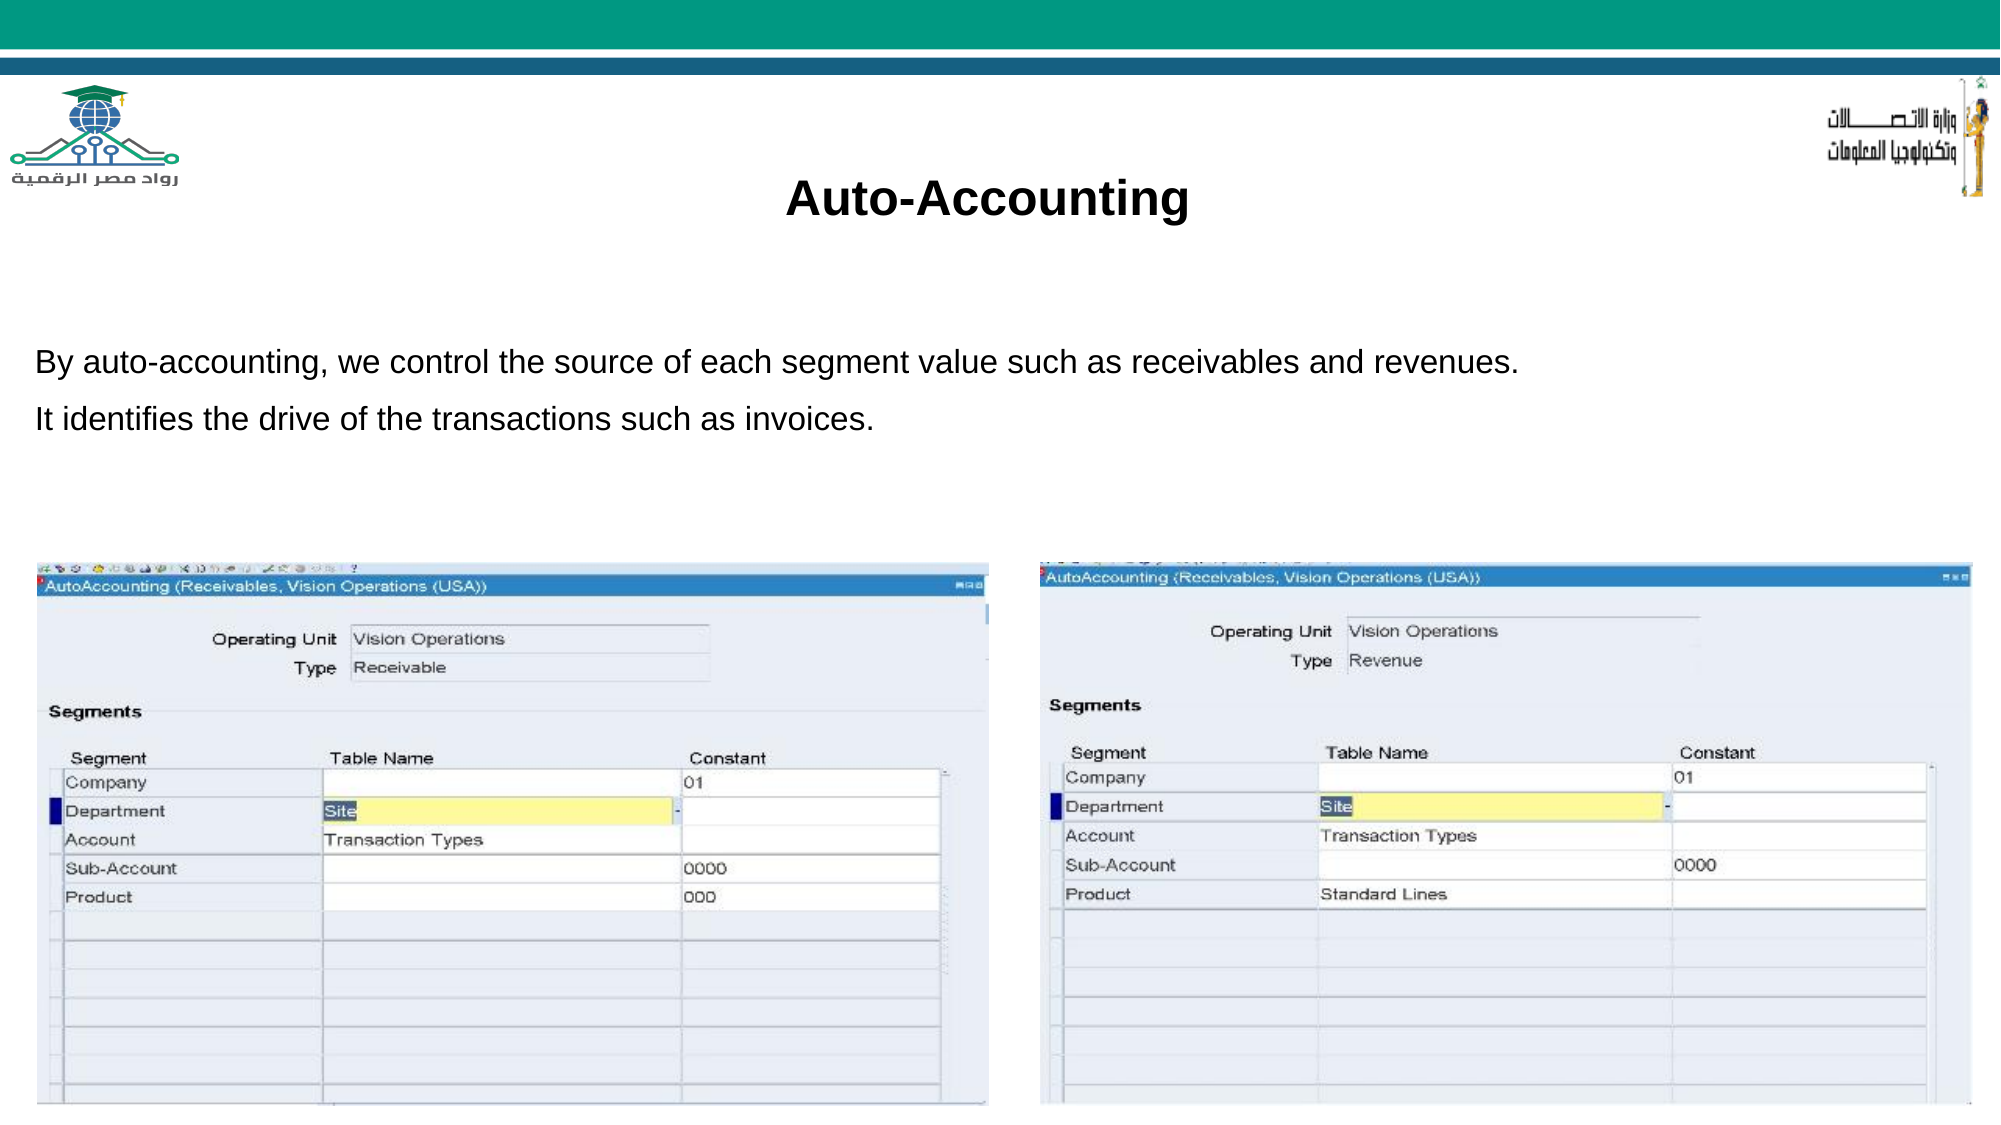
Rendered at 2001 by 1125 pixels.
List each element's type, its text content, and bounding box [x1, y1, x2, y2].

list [10, 84, 180, 187]
text_box [0, 56, 2000, 77]
text_box [0, 0, 2000, 51]
picture [36, 561, 989, 1106]
picture [1815, 57, 2000, 215]
list By auto-accounting, we control the source of each segment value such as receivables and revenues. It identifies the drive of the transactions such as invoices. [19, 337, 1956, 477]
title Auto-Accounting [665, 135, 1311, 235]
picture [1039, 561, 1973, 1106]
